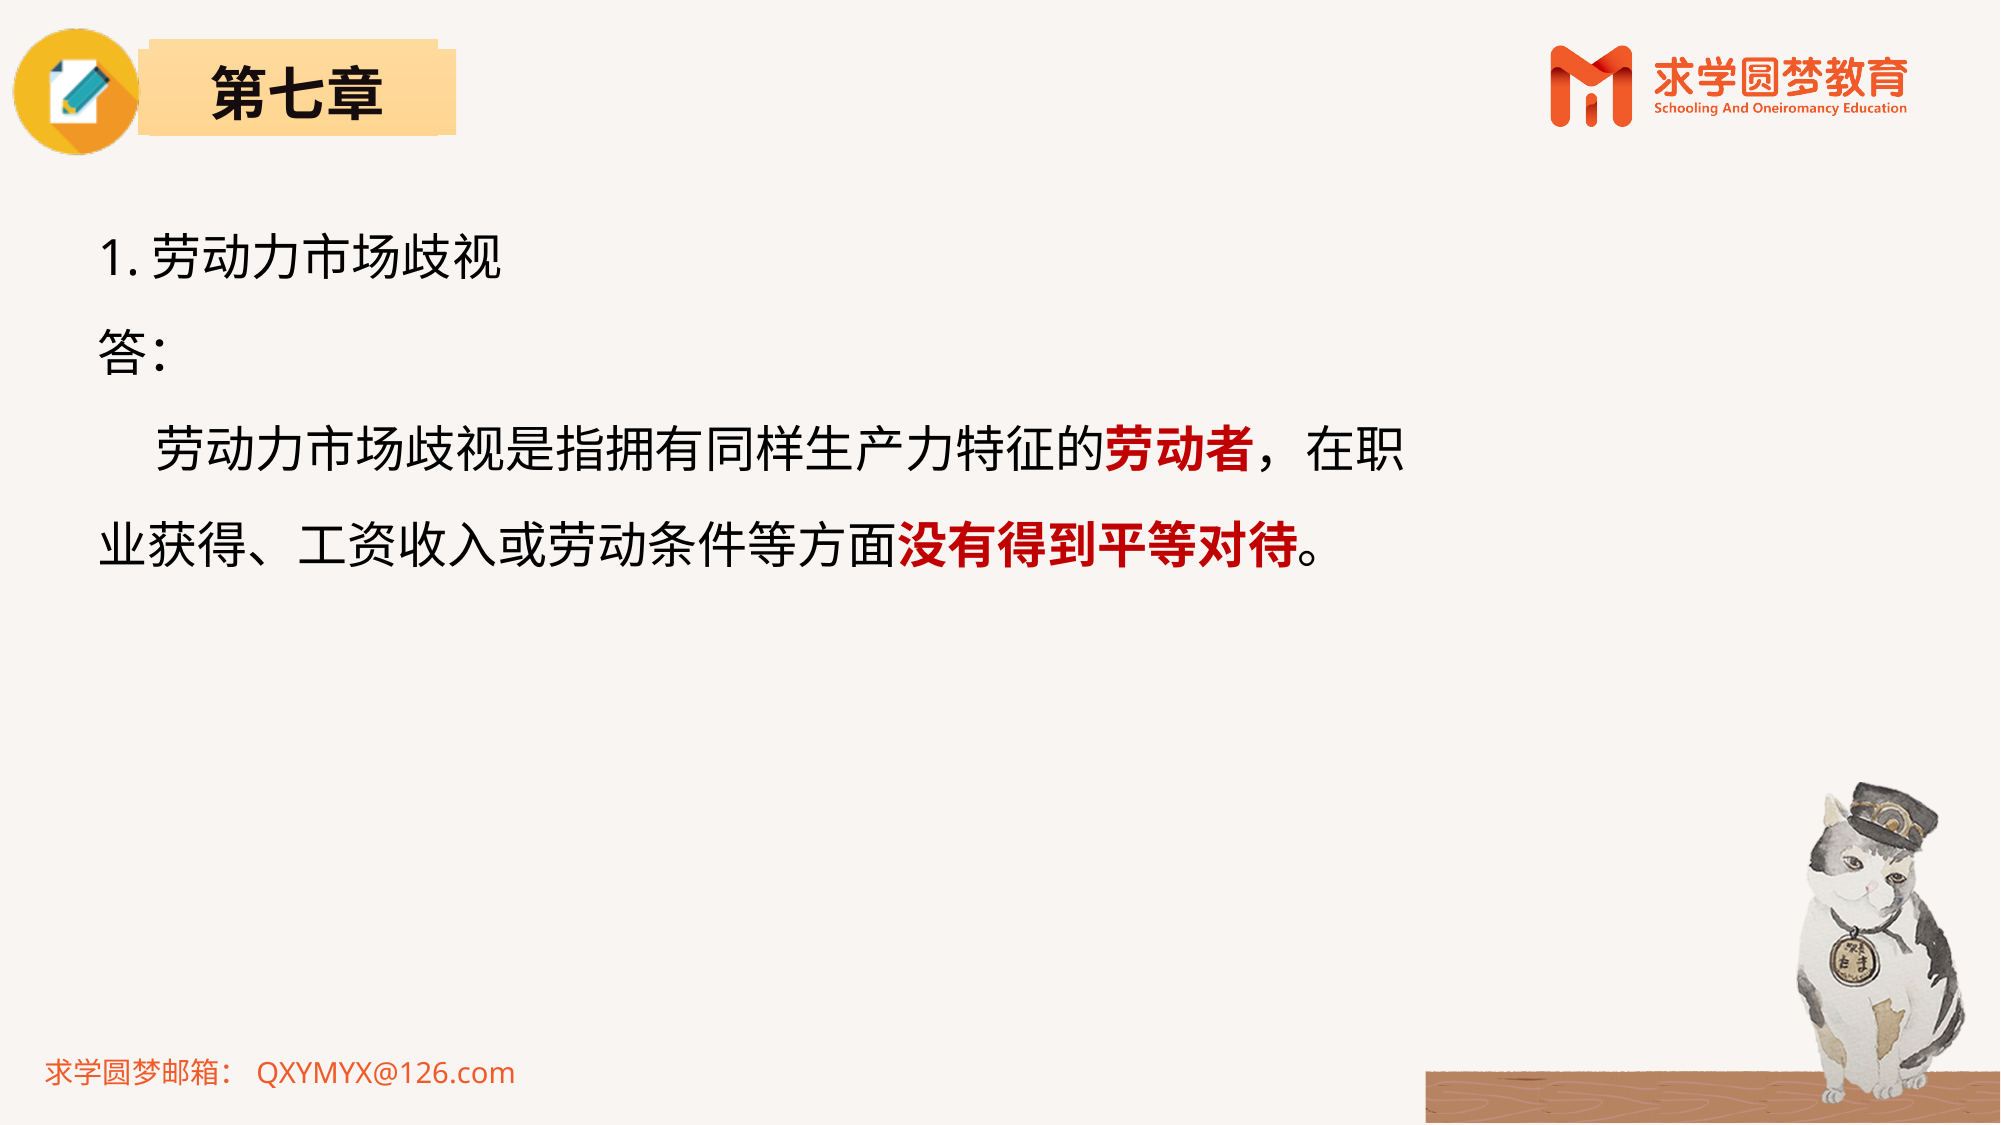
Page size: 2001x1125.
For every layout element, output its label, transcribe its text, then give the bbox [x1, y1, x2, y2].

picture [1425, 490, 2001, 1123]
text_box 1.劳动力市场歧视 答： 劳动力市场歧视是指拥有同样生产力特征的劳动者，在职业获得、工资收入或劳动条件等方面没有得到平等对待。 [83, 182, 1425, 581]
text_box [150, 39, 457, 136]
picture [0, 12, 150, 163]
picture [1540, 38, 1925, 132]
